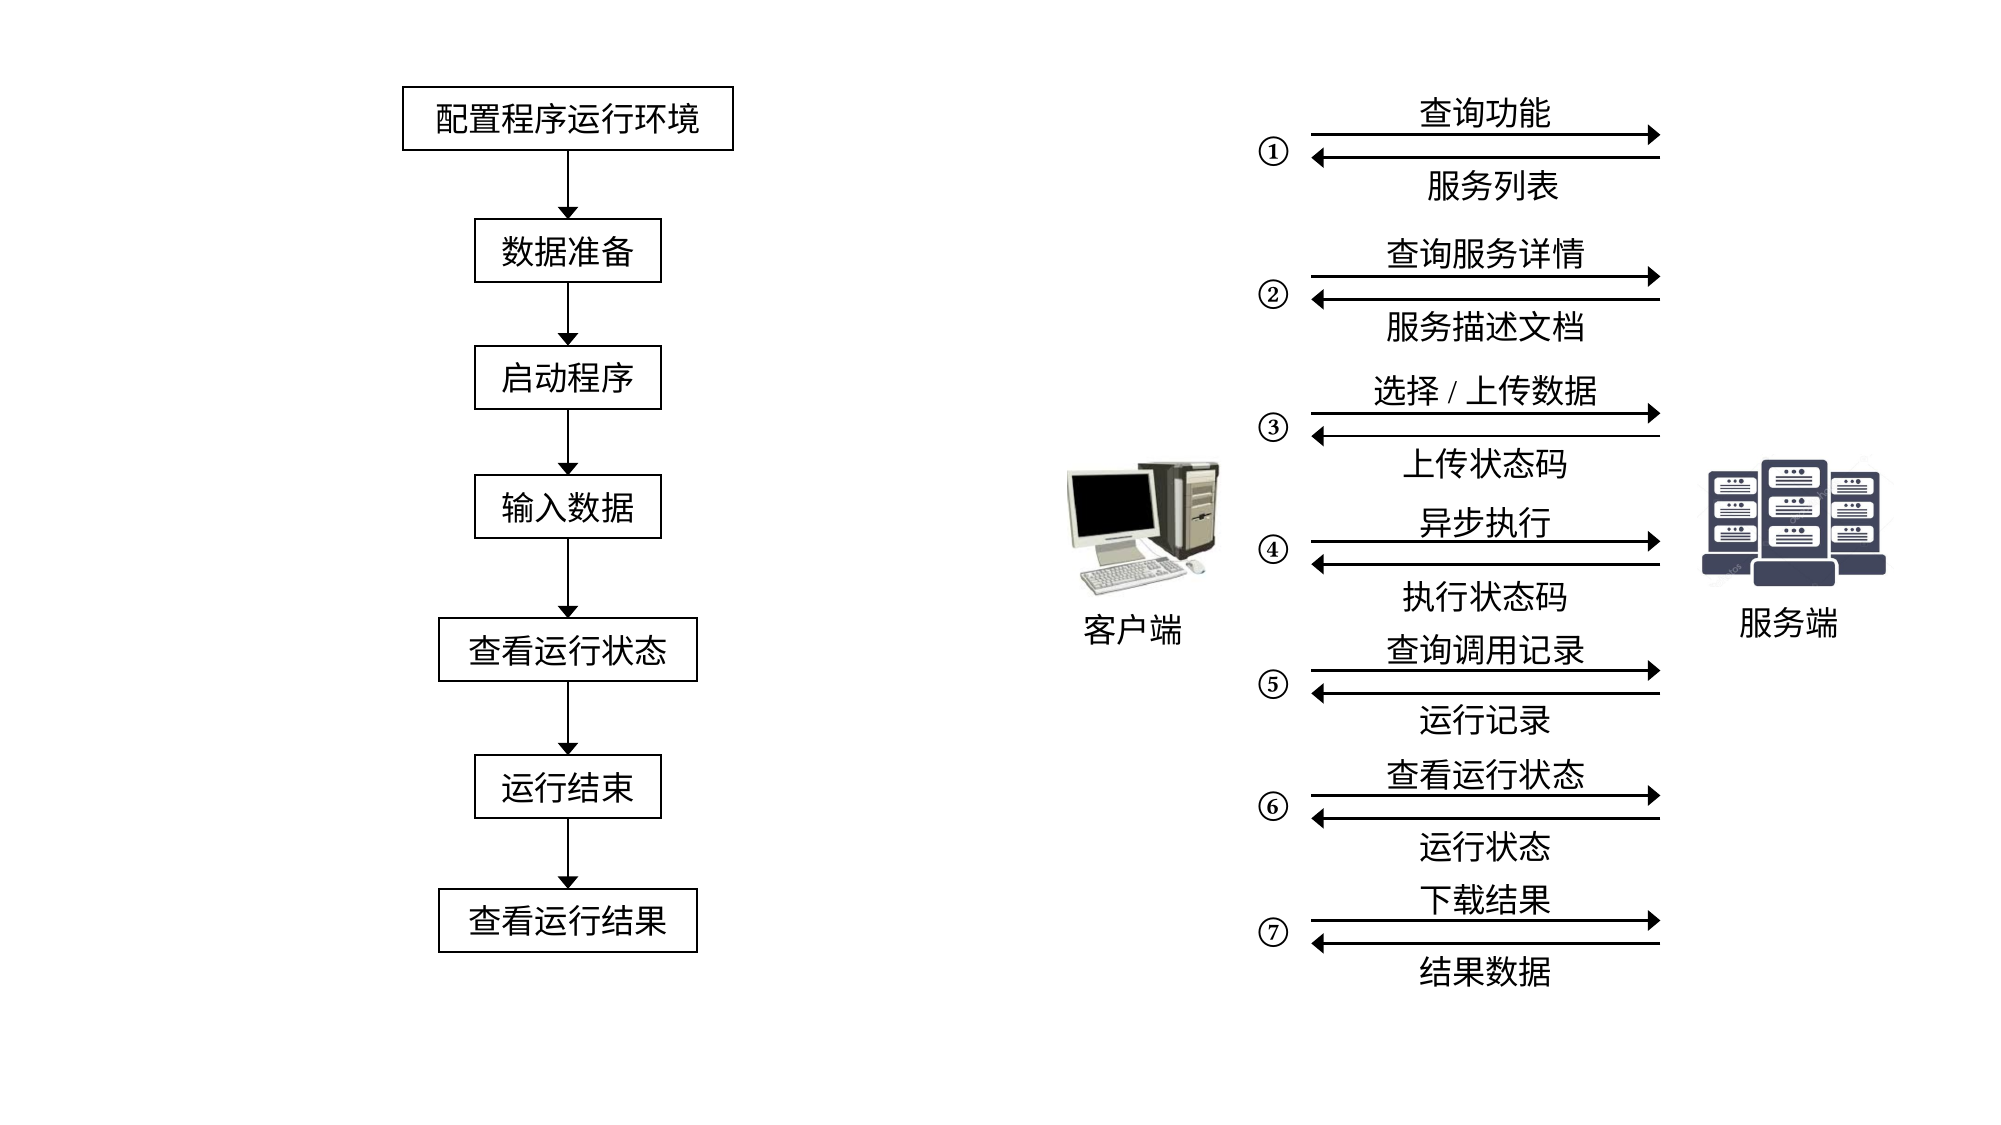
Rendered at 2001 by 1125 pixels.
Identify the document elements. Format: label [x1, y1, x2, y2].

text_box [402, 86, 734, 953]
text_box [1067, 84, 1894, 999]
